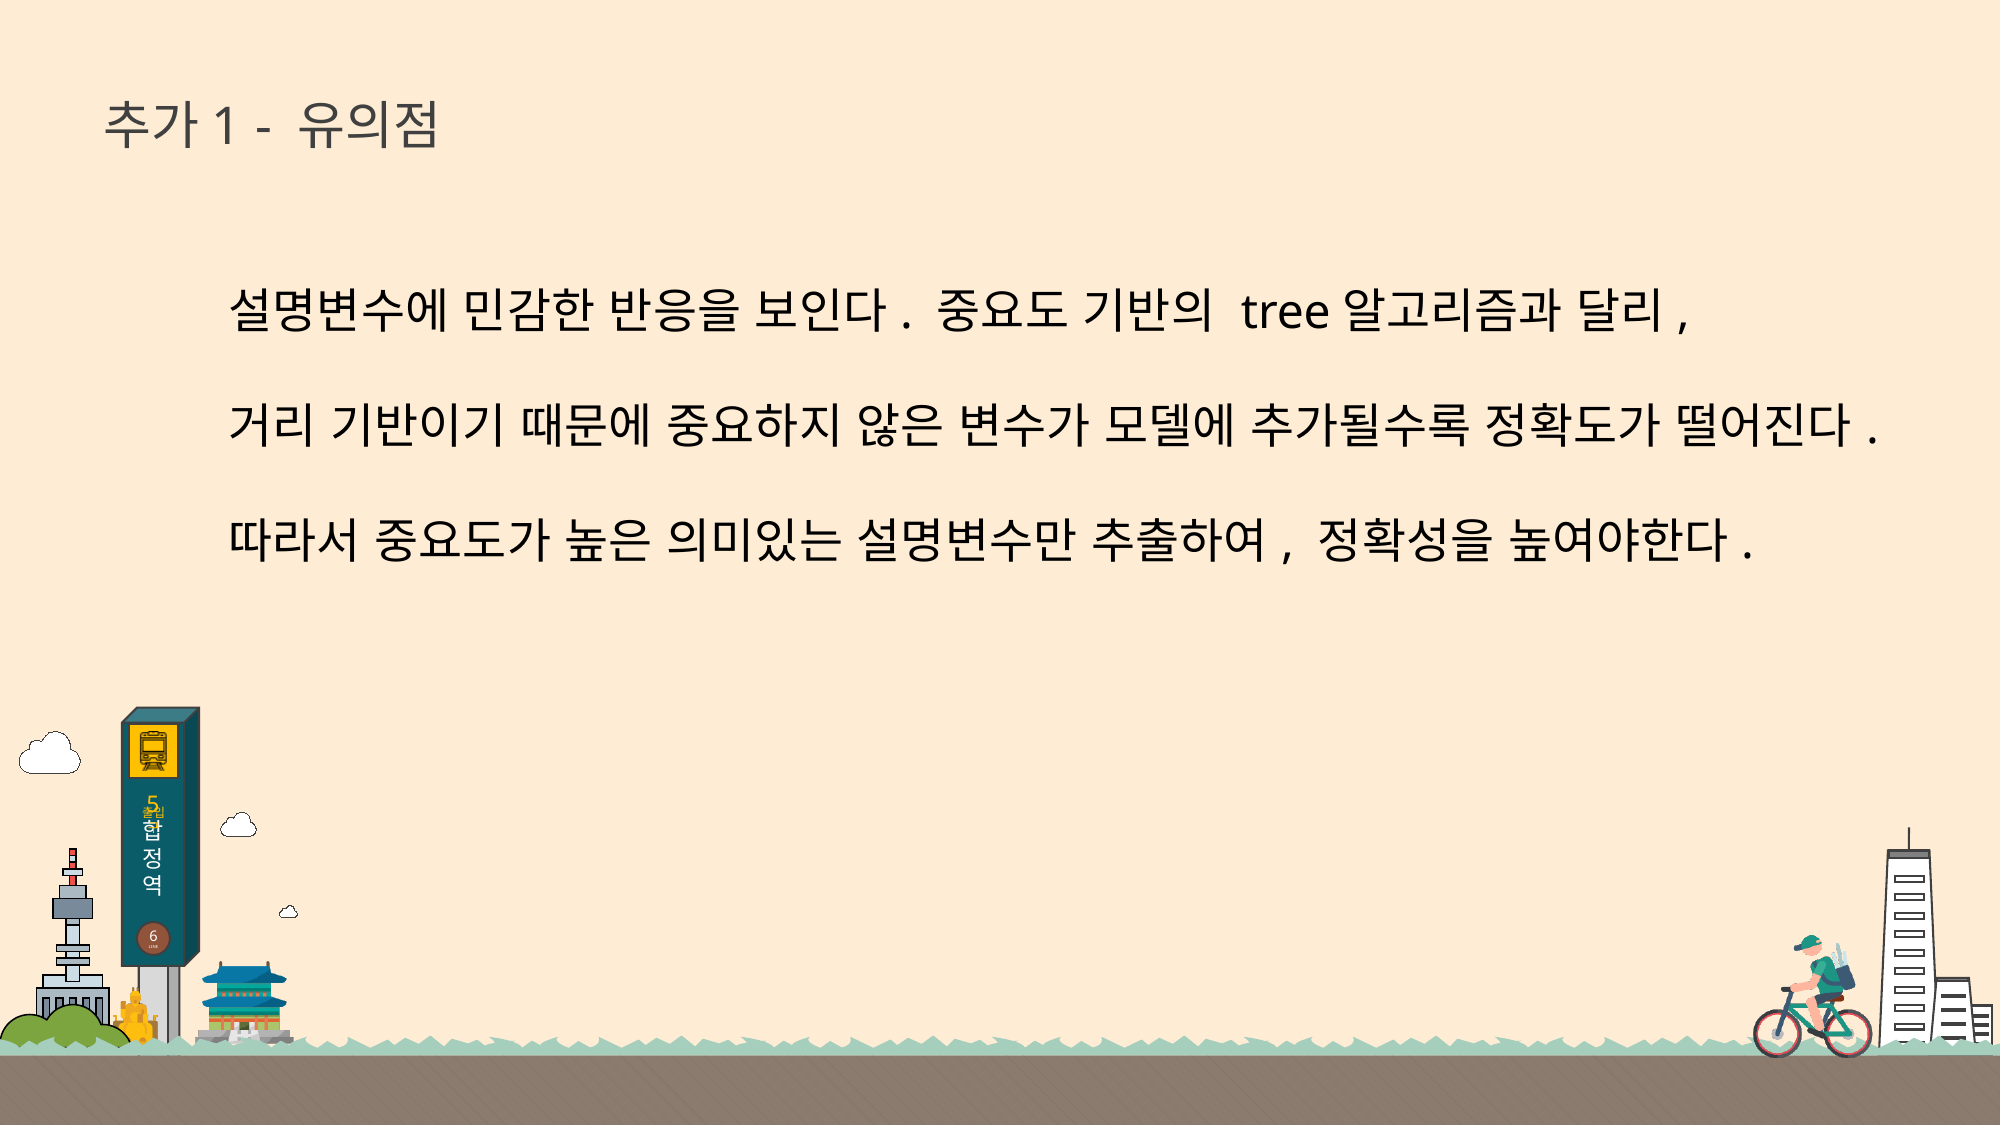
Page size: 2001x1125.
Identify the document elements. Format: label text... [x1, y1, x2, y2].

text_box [0, 707, 2000, 1125]
text_box 추가1 - 유의점 [89, 84, 457, 163]
text_box 설명변수에 민감한 반응을 보인다. 중요도 기반의 tree알고리즘과 달리, 거리 기반이기 때문에 중요하지 않은 변수가 모델에 추가될수록 정확도가 떨어진다. 따라서 중요도가 높은 의미있는 설명변수만 추출하여, 정확성을 높여야한다. [213, 273, 1907, 634]
